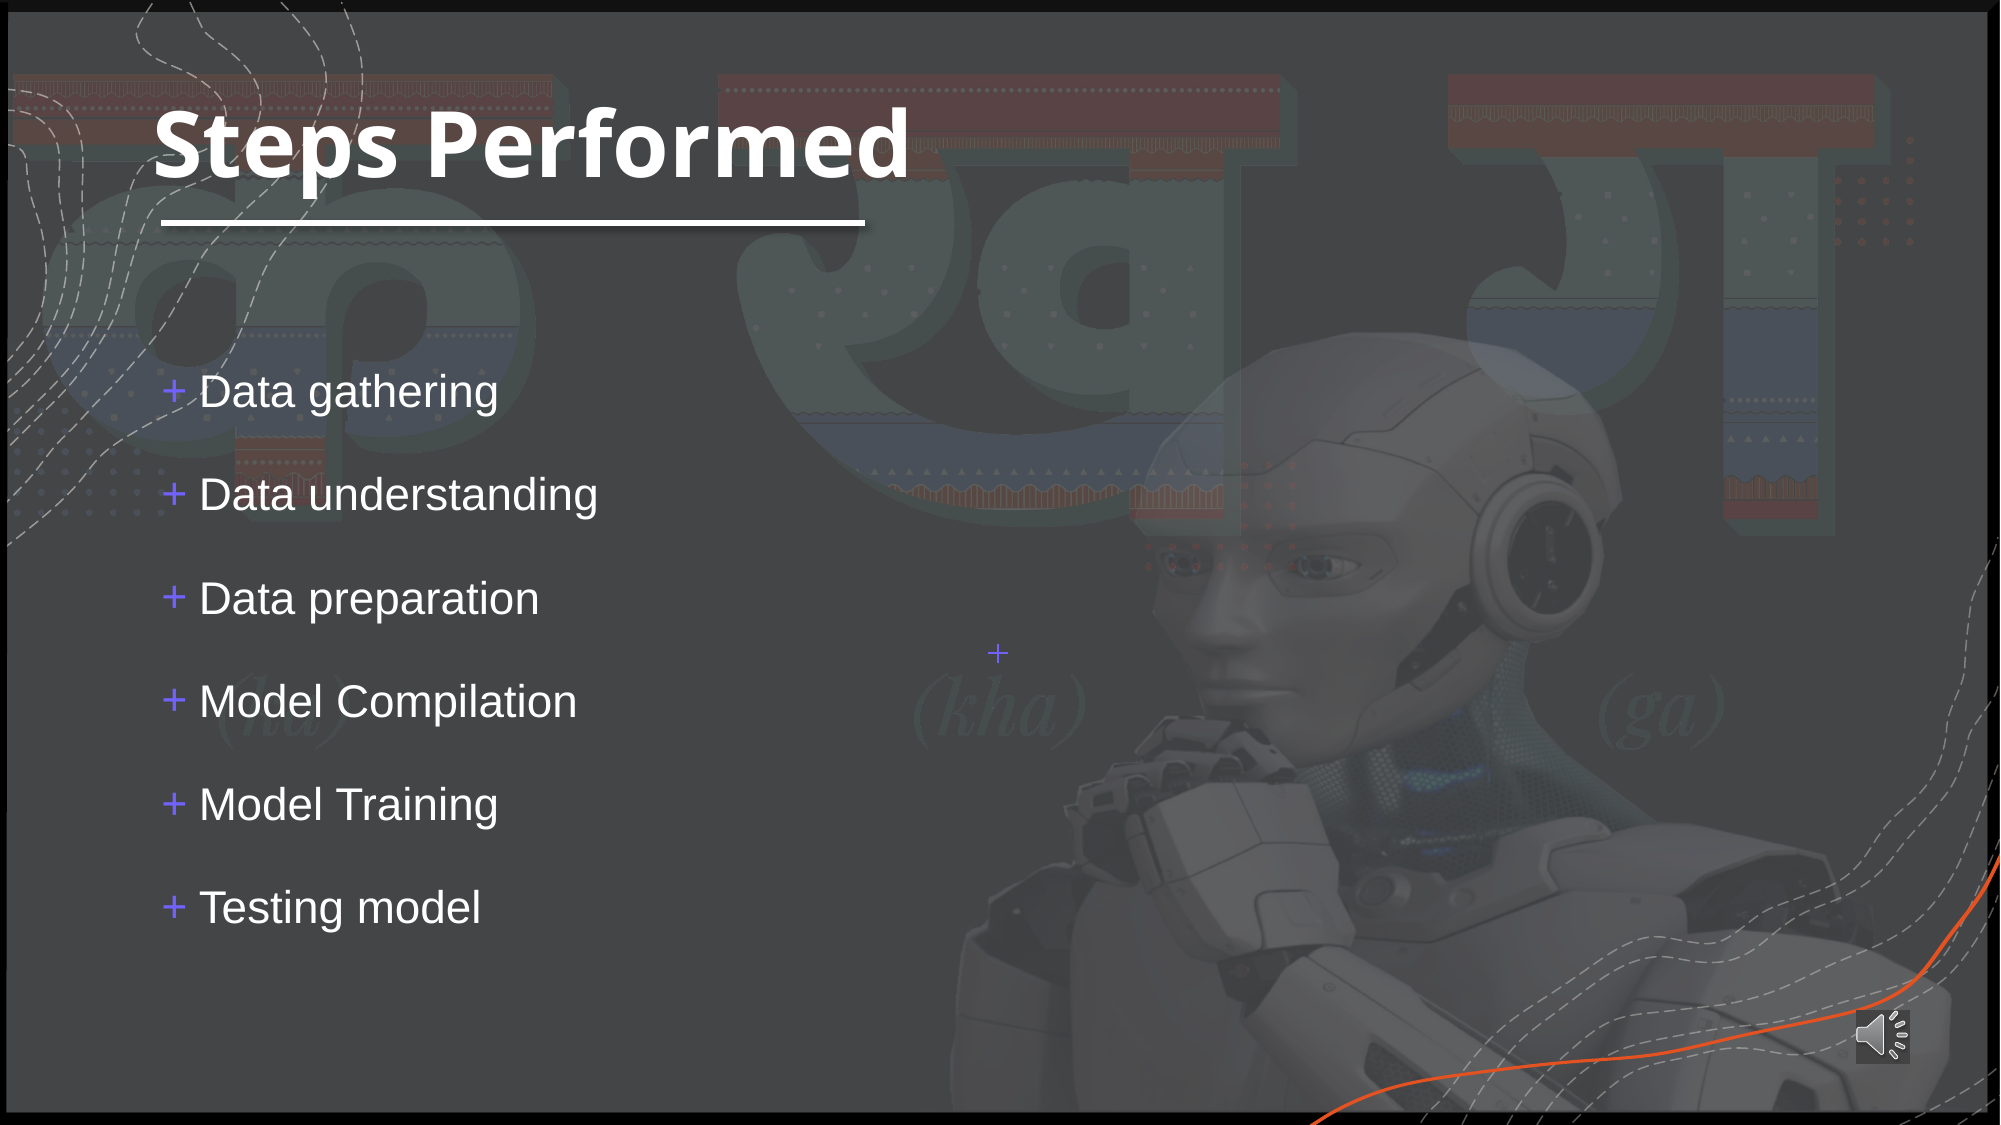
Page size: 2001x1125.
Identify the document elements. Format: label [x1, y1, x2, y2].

text_box [1309, 537, 2000, 1125]
picture [0, 0, 2000, 1125]
picture [1855, 1008, 1912, 1065]
text_box [987, 643, 1008, 664]
text_box [2, 2, 363, 549]
